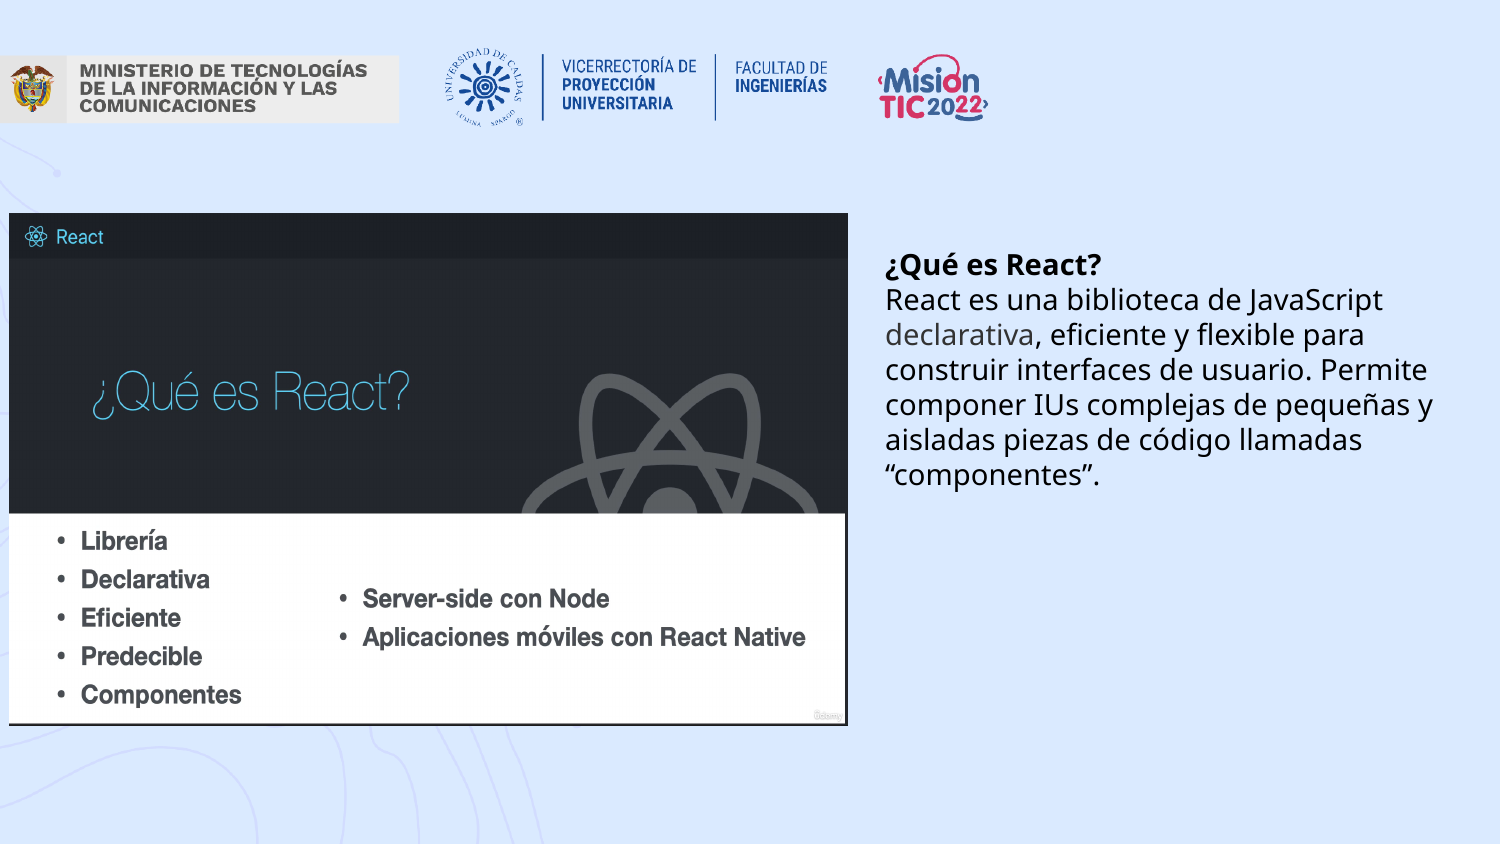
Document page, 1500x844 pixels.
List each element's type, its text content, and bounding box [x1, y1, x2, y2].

picture [0, 0, 1500, 844]
text_box ¿Qué es React? React es una biblioteca de JavaScript declarativa, eficiente y flexible para construir interfaces de usuario. Permite componer IUs complejas de pequeñas y aisladas piezas de código llamadas “componentes”. [870, 238, 1452, 499]
